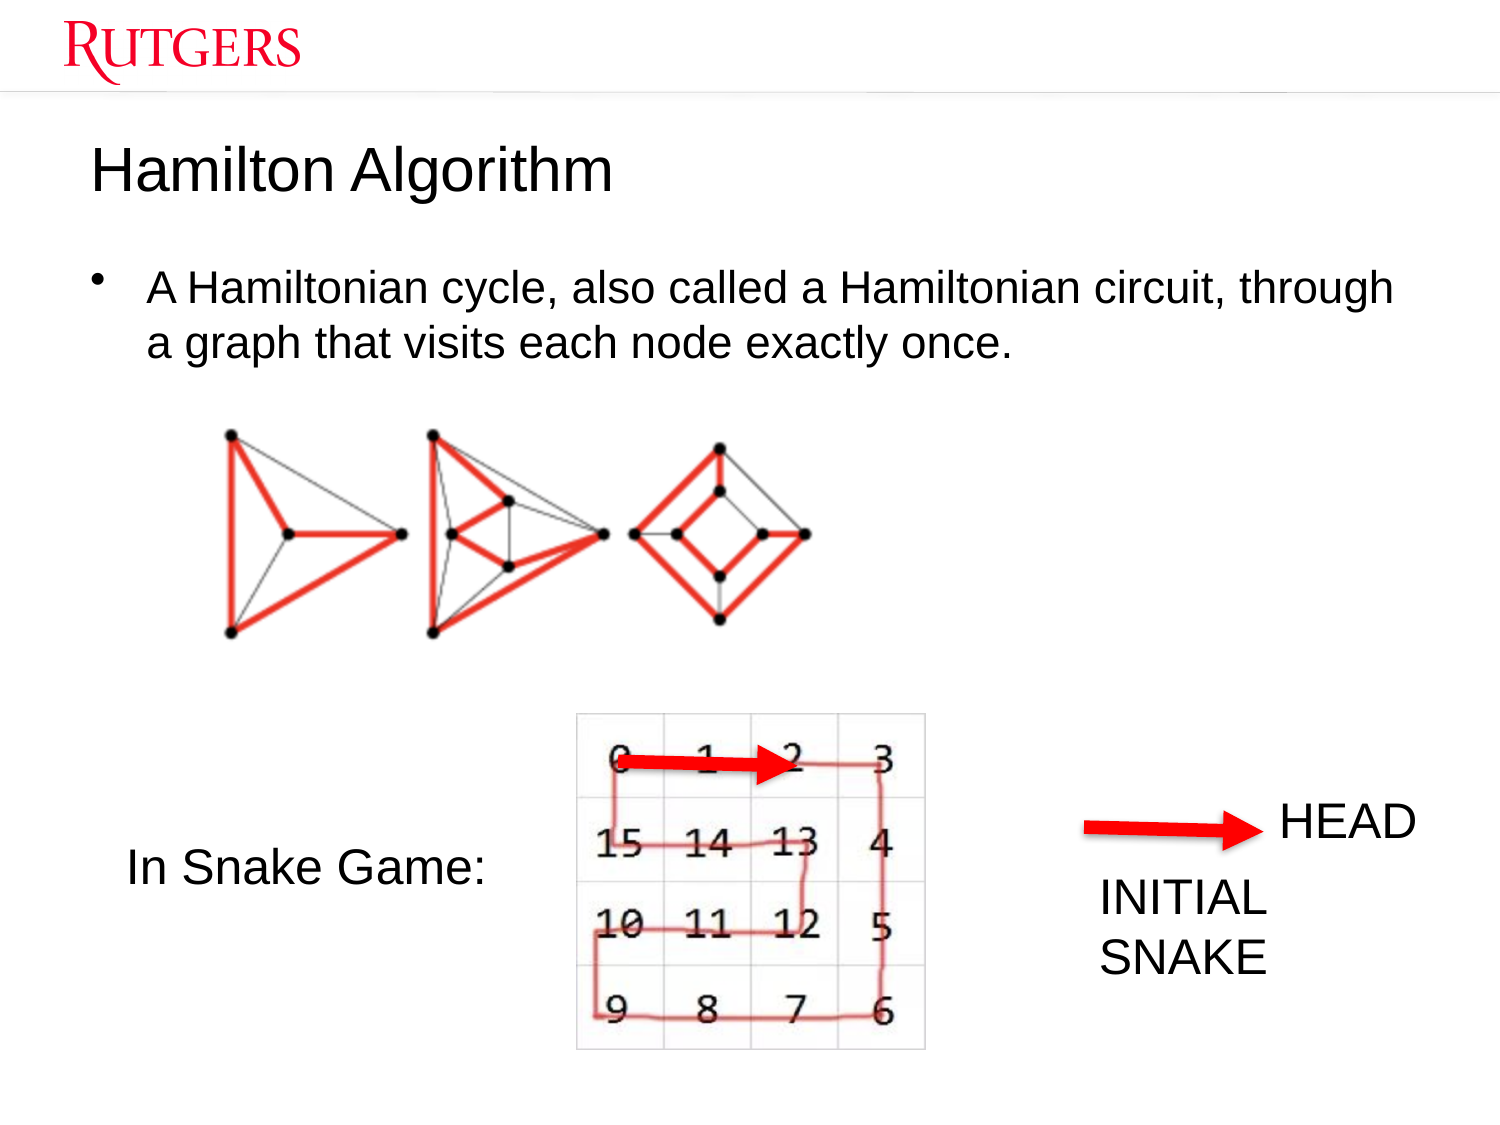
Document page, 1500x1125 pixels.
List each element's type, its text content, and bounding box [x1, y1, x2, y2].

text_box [1083, 826, 1264, 832]
picture [187, 394, 1011, 1090]
picture [64, 21, 300, 85]
text_box HEAD [1264, 781, 1462, 857]
list A Hamiltonian cycle, also called a Hamiltonian circuit, through a graph that visits each node exactly once. [75, 249, 1425, 994]
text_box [617, 761, 798, 767]
text_box INITIAL SNAKE [1084, 857, 1329, 993]
text_box In Snake Game: [111, 827, 499, 902]
title Hamilton Algorithm [75, 99, 1425, 233]
